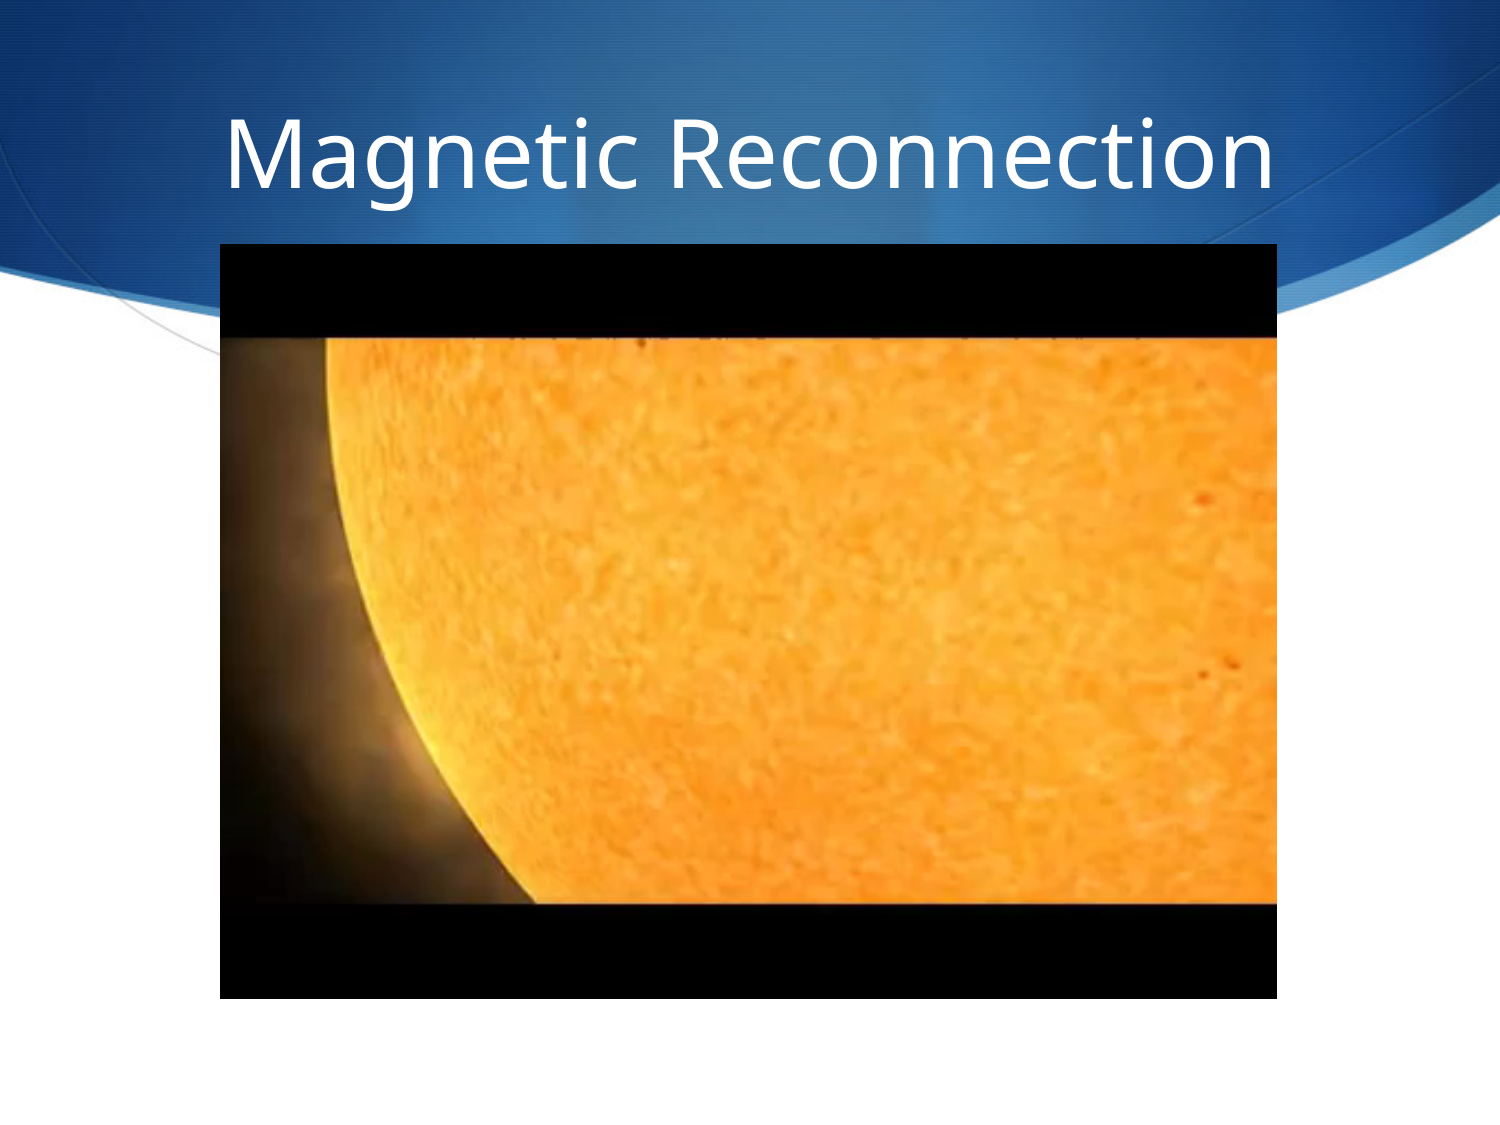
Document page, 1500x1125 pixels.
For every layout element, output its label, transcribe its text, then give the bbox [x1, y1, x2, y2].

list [218, 243, 1279, 1001]
title Magnetic Reconnection [75, 56, 1425, 245]
picture [0, 0, 1500, 1125]
